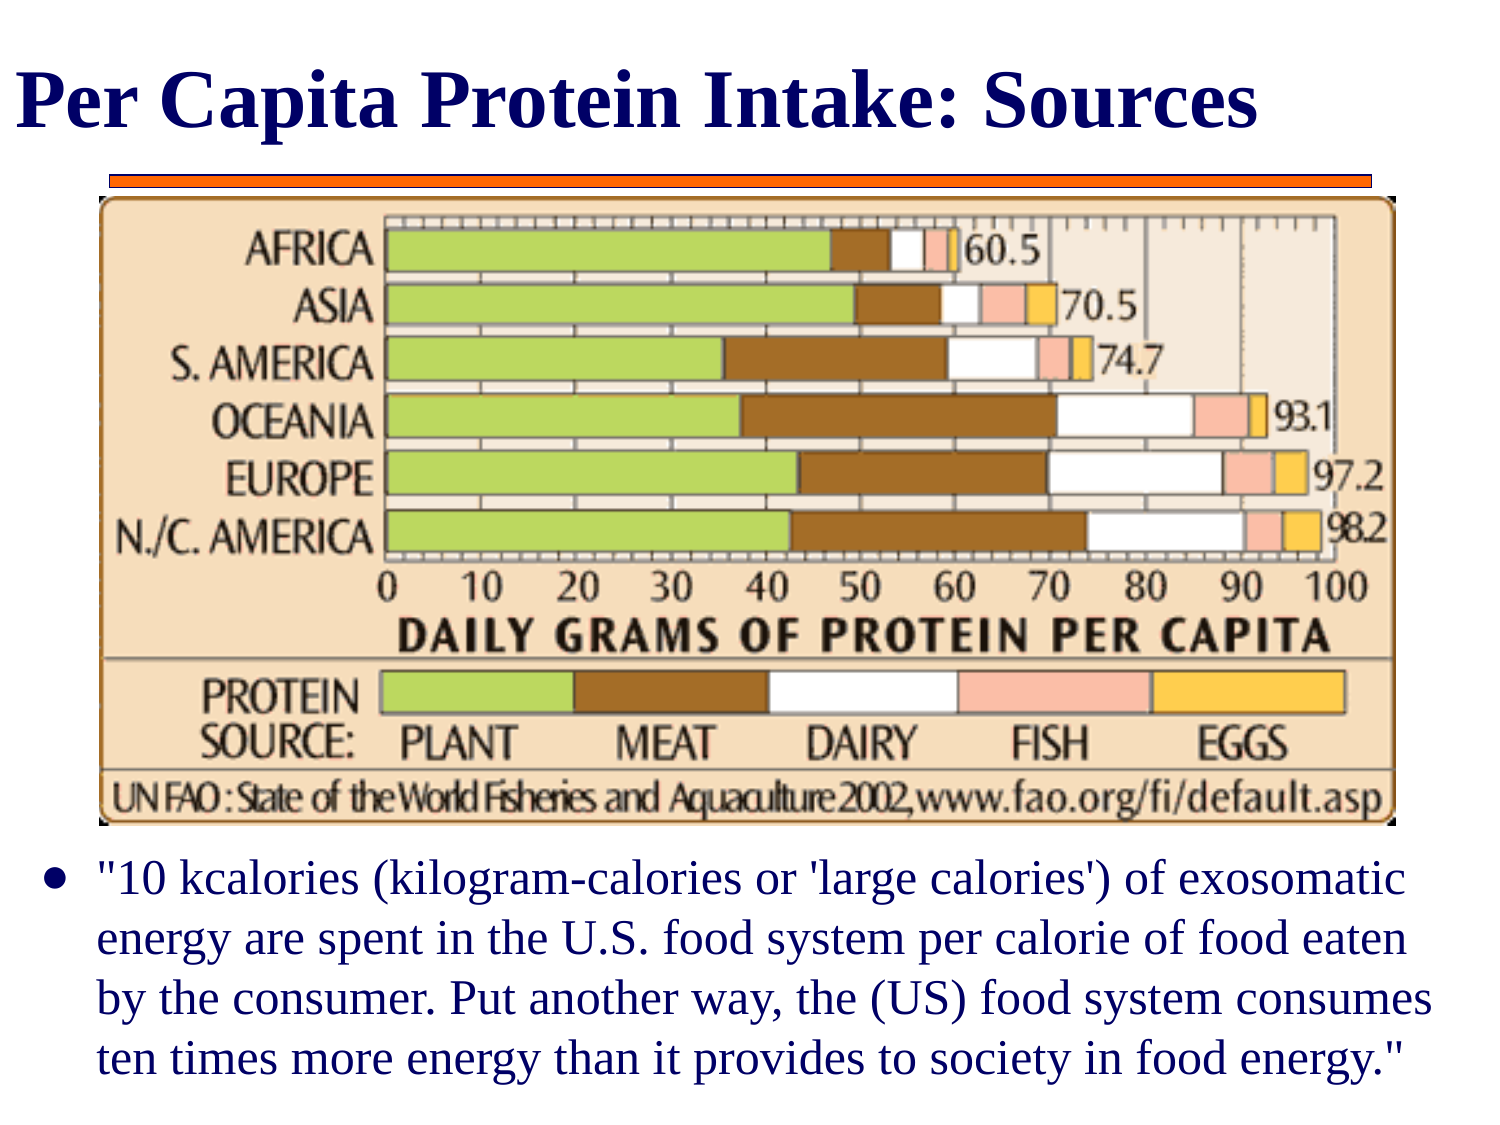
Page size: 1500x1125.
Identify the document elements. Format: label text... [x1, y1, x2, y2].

picture [99, 195, 1396, 826]
title Per Capita Protein Intake: Sources [0, 12, 1500, 175]
list "10 kcalories (kilogram-calories or 'large calories') of exosomatic energy are spent in the U.S. food system per calorie of food eaten by the consumer. Put another way, the (US) food system consumes ten times more energy than it provides to society in food energy." [24, 837, 1475, 1100]
